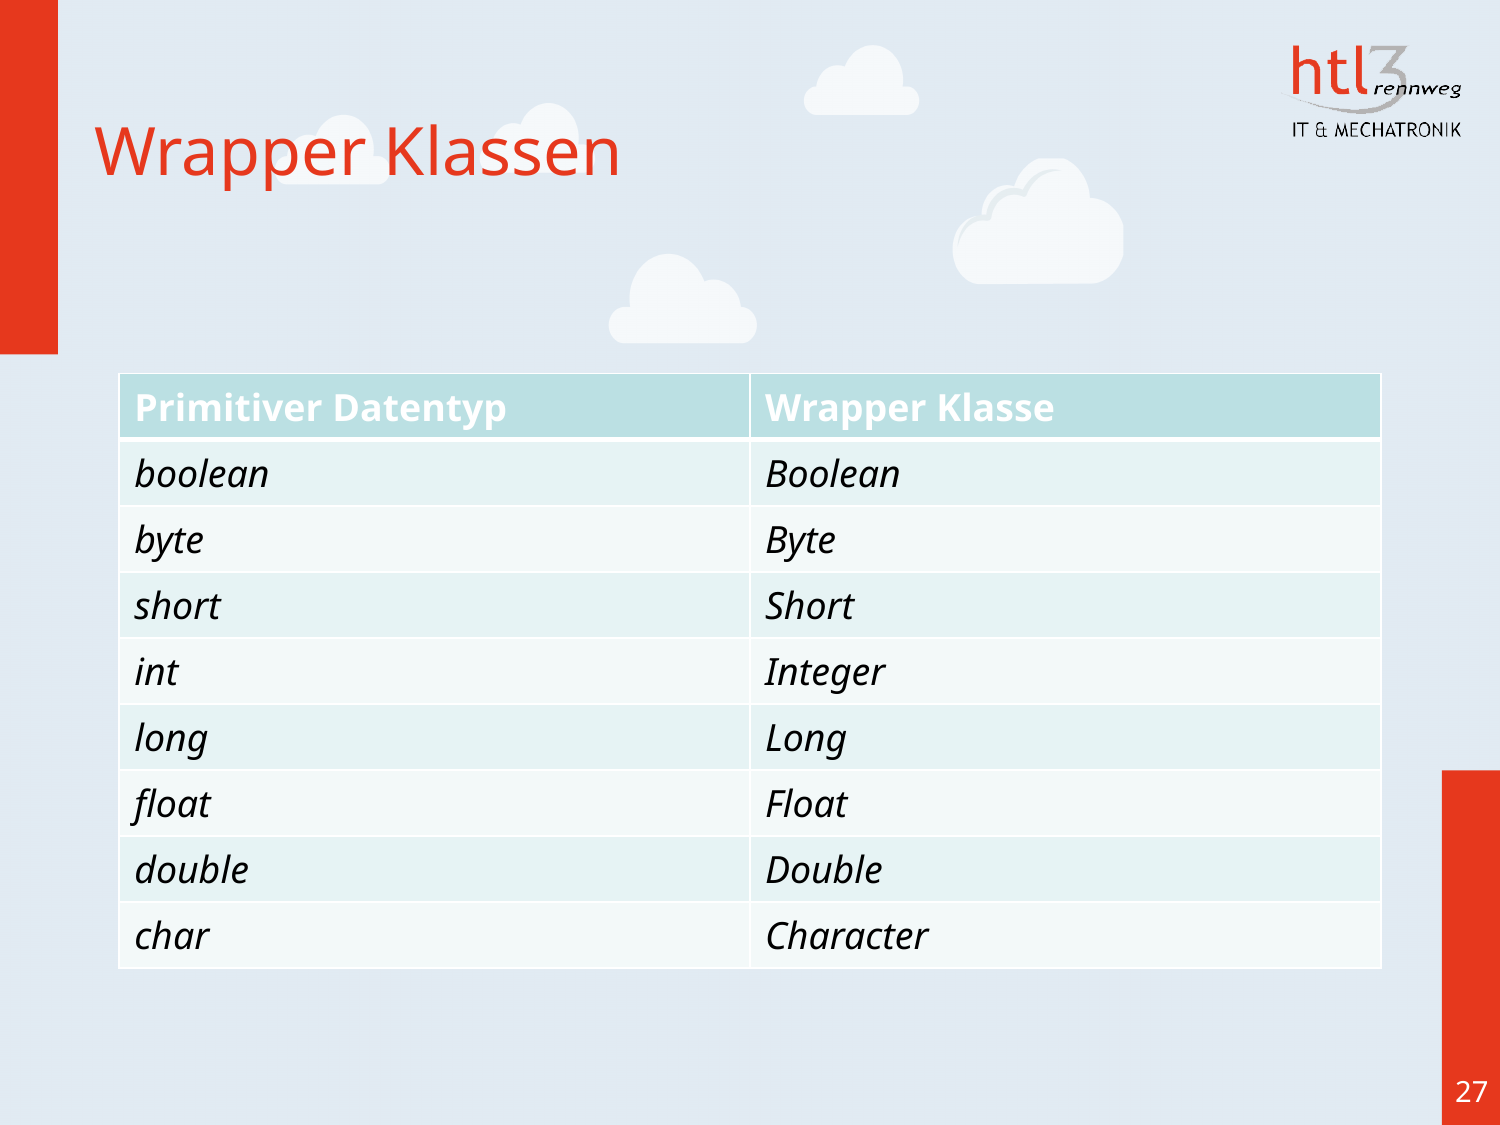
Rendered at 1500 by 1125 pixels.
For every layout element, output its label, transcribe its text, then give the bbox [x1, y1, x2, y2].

table_header Wrapper Klasse [751, 374, 1380, 437]
table_cell Byte [751, 507, 1380, 571]
table_cell short [120, 573, 749, 637]
table_cell double [120, 837, 749, 901]
table_cell Double [751, 837, 1380, 901]
table_cell Boolean [751, 442, 1380, 505]
table_header Primitiver Datentyp [120, 374, 749, 437]
table_cell float [120, 771, 749, 835]
table_cell byte [120, 507, 749, 571]
table_cell Integer [751, 639, 1380, 703]
table_cell Float [751, 771, 1380, 835]
table_cell int [120, 639, 749, 703]
title Wrapper Klassen [79, 101, 1282, 197]
table_cell Short [751, 573, 1380, 637]
table_cell boolean [120, 442, 749, 505]
table_cell long [120, 705, 749, 769]
table_cell Character [751, 903, 1380, 967]
table_cell char [120, 903, 749, 967]
table_cell Long [751, 705, 1380, 769]
picture [0, 0, 1500, 1125]
